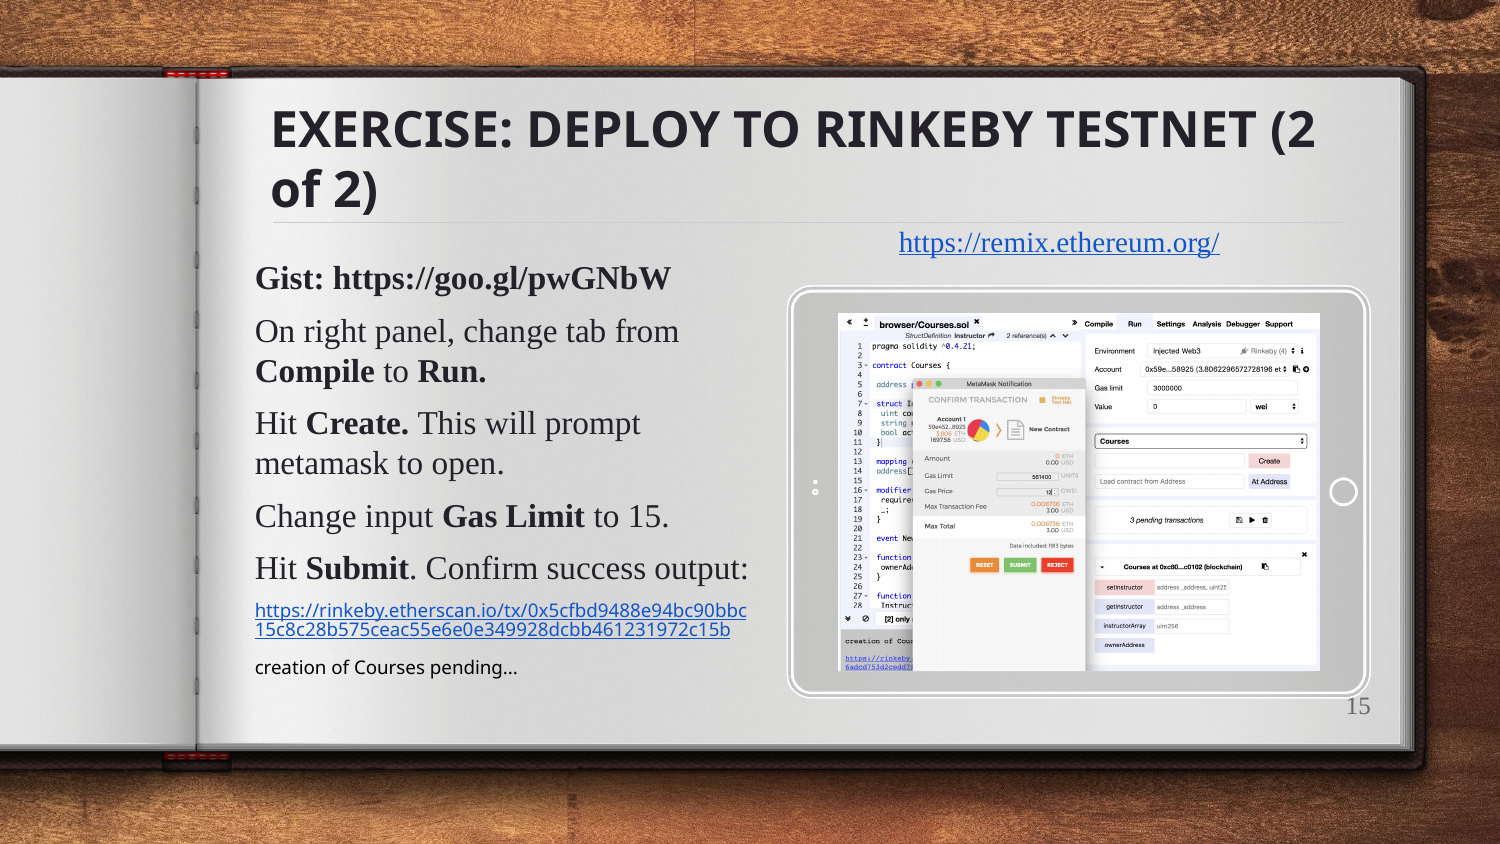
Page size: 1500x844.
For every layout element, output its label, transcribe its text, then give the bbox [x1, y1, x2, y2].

slide_number ‹#› [1295, 672, 1386, 737]
picture [0, 0, 1500, 844]
title EXERCISE: DEPLOY TO RINKEBY TESTNET (2 of 2) [255, 117, 1341, 233]
text_box [787, 285, 1371, 698]
text_box https://remix.ethereum.org/ [883, 207, 1280, 286]
list Gist: https://goo.gl/pwGNbW On right panel, change tab from Compile to Run. Hit Create. This will prompt metamask to open. Change input Gas Limit to 15. Hit Submit. Confirm success output: https://rinkeby.etherscan.io/tx/0x5cfbd9488e94bc90bbc15c8c28b575ceac55e6e0e349928dcbb461231972c15b creation of Courses pending... [239, 241, 772, 725]
